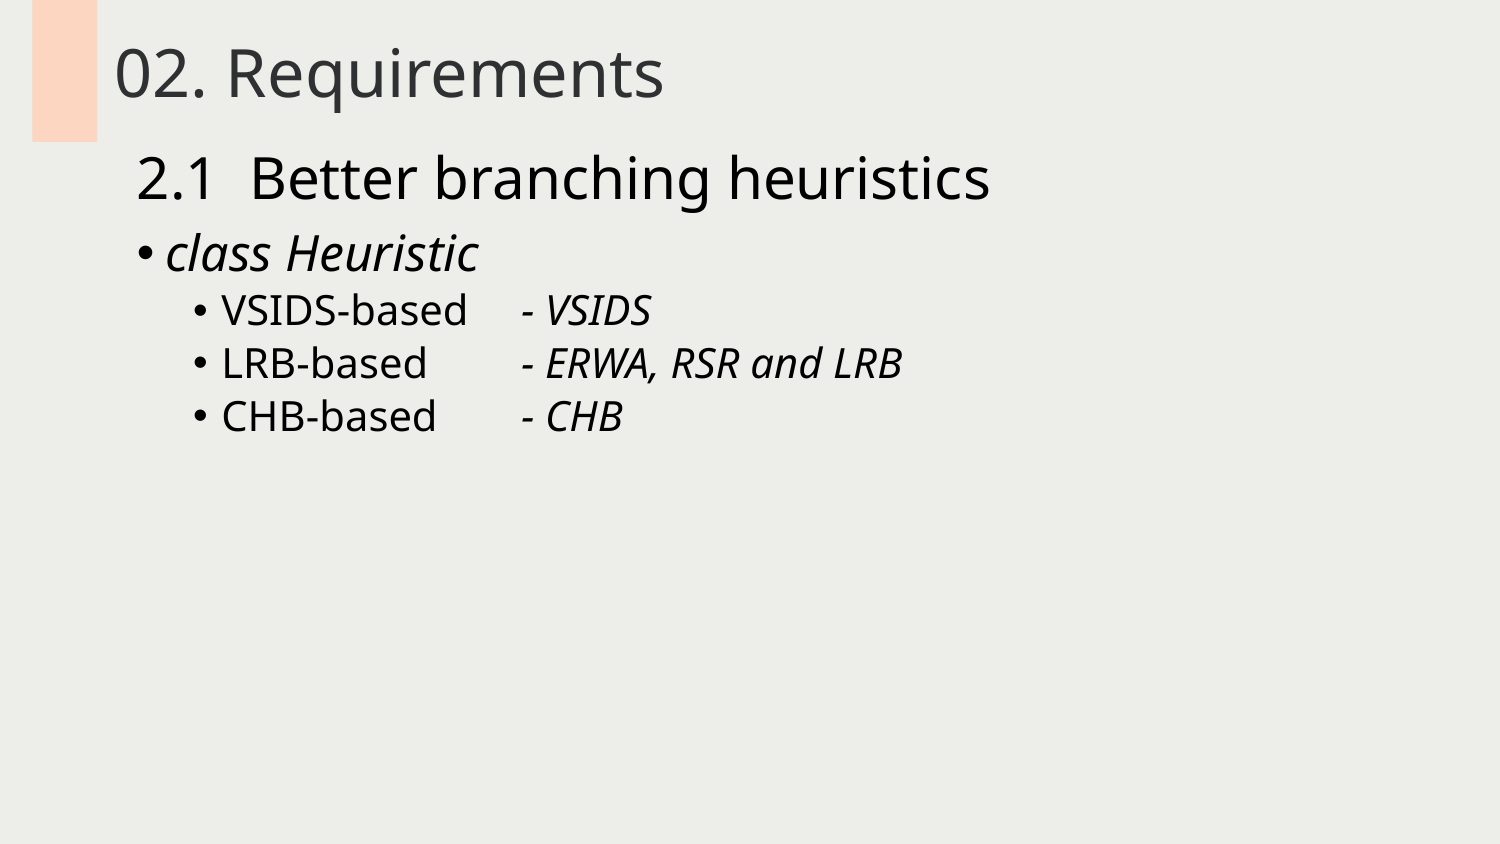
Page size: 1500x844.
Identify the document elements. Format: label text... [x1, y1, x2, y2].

text_box [31, 0, 98, 143]
text_box 02. Requirements [99, 22, 682, 118]
list 2.1 Better branching heuristics class Heuristic VSIDS-based - VSIDS LRB-based - ERWA, RSR and LRB CHB-based - CHB [121, 141, 1416, 678]
